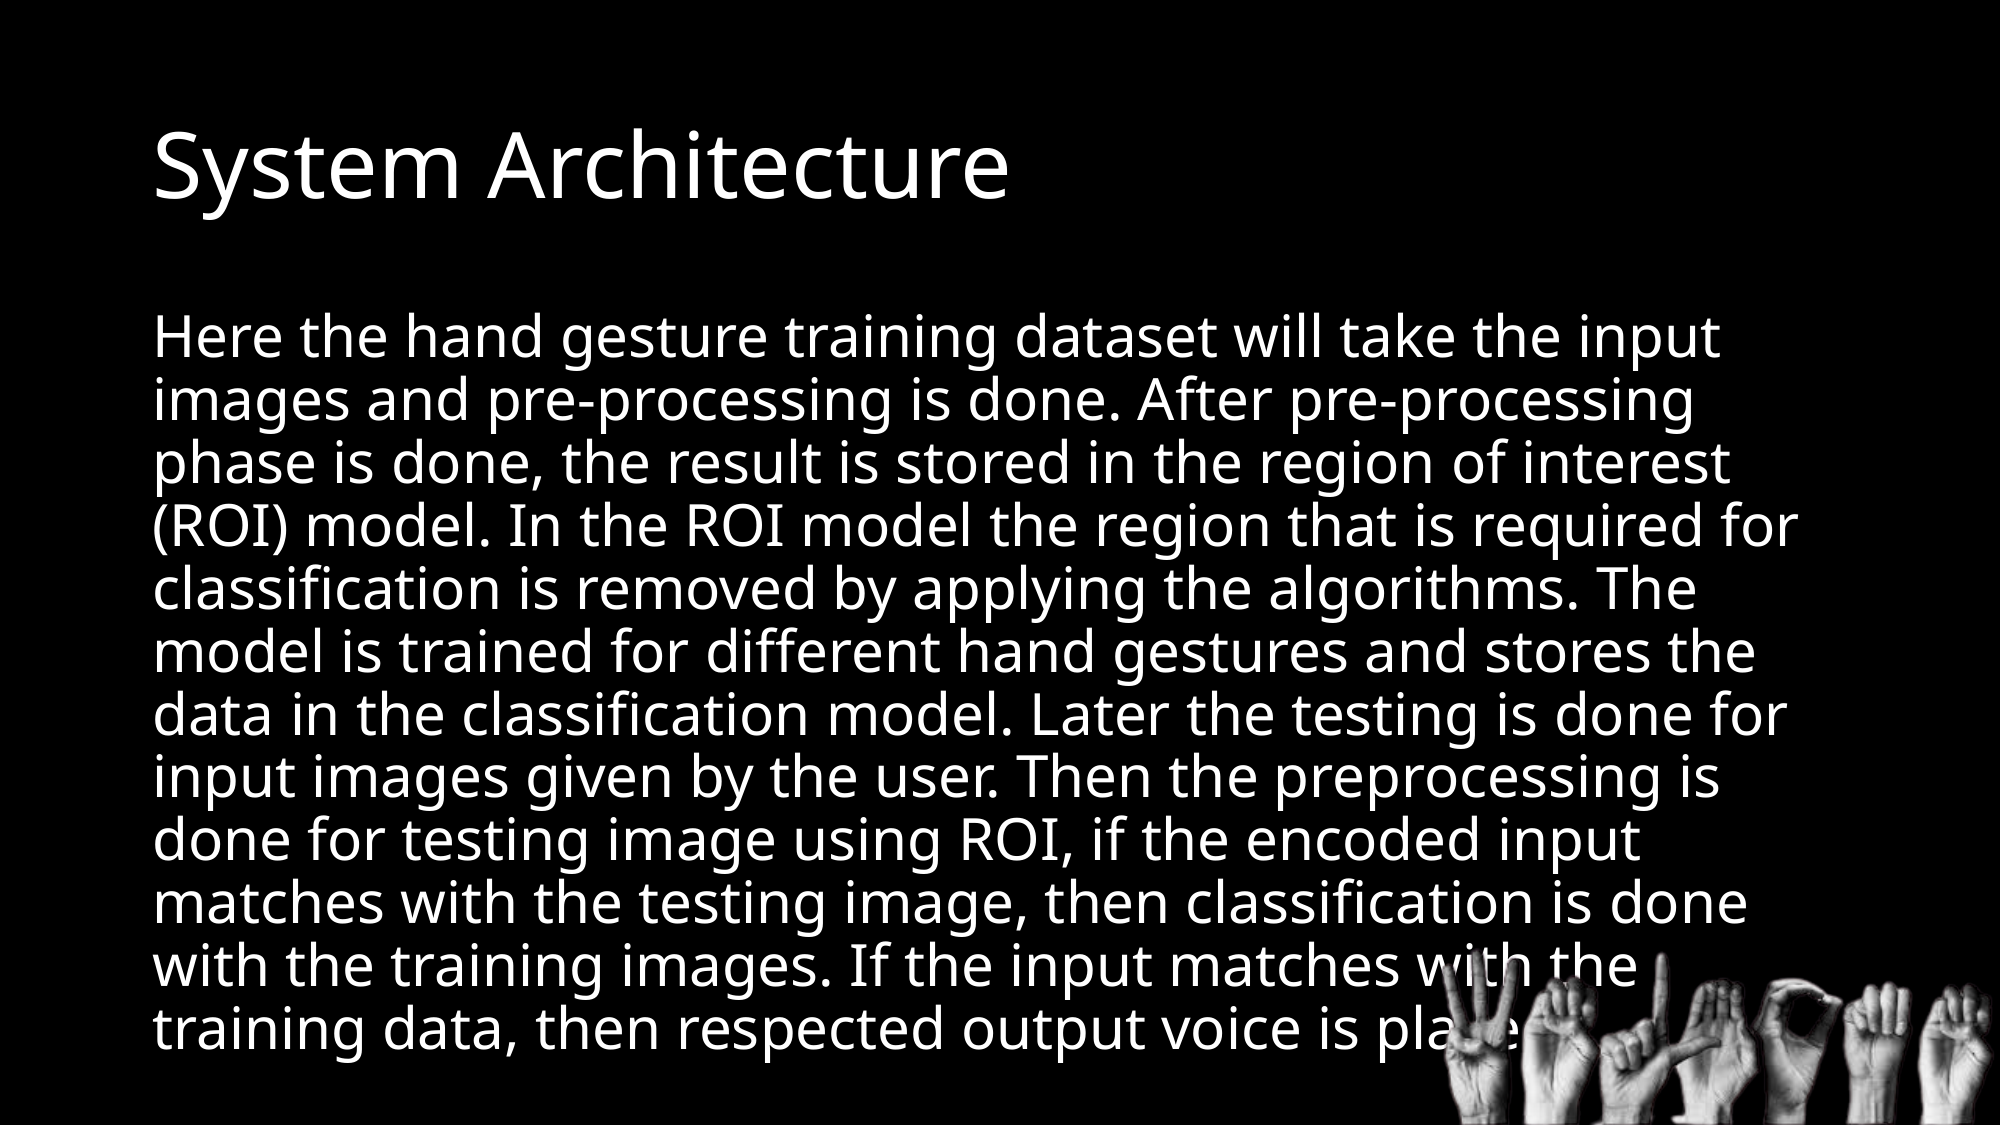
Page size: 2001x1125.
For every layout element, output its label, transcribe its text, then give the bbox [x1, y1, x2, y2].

list Here the hand gesture training dataset will take the input images and pre-processing is done. After pre-processing phase is done, the result is stored in the region of interest (ROI) model. In the ROI model the region that is required for classification is removed by applying the algorithms. The model is trained for different hand gestures and stores the data in the classification model. Later the testing is done for input images given by the user. Then the preprocessing is done for testing image using ROI, if the encoded input matches with the testing image, then classification is done with the training images. If the input matches with the training data, then respected output voice is played. [137, 299, 1863, 1014]
title System Architecture [137, 59, 1863, 278]
picture [1415, 927, 2000, 1125]
